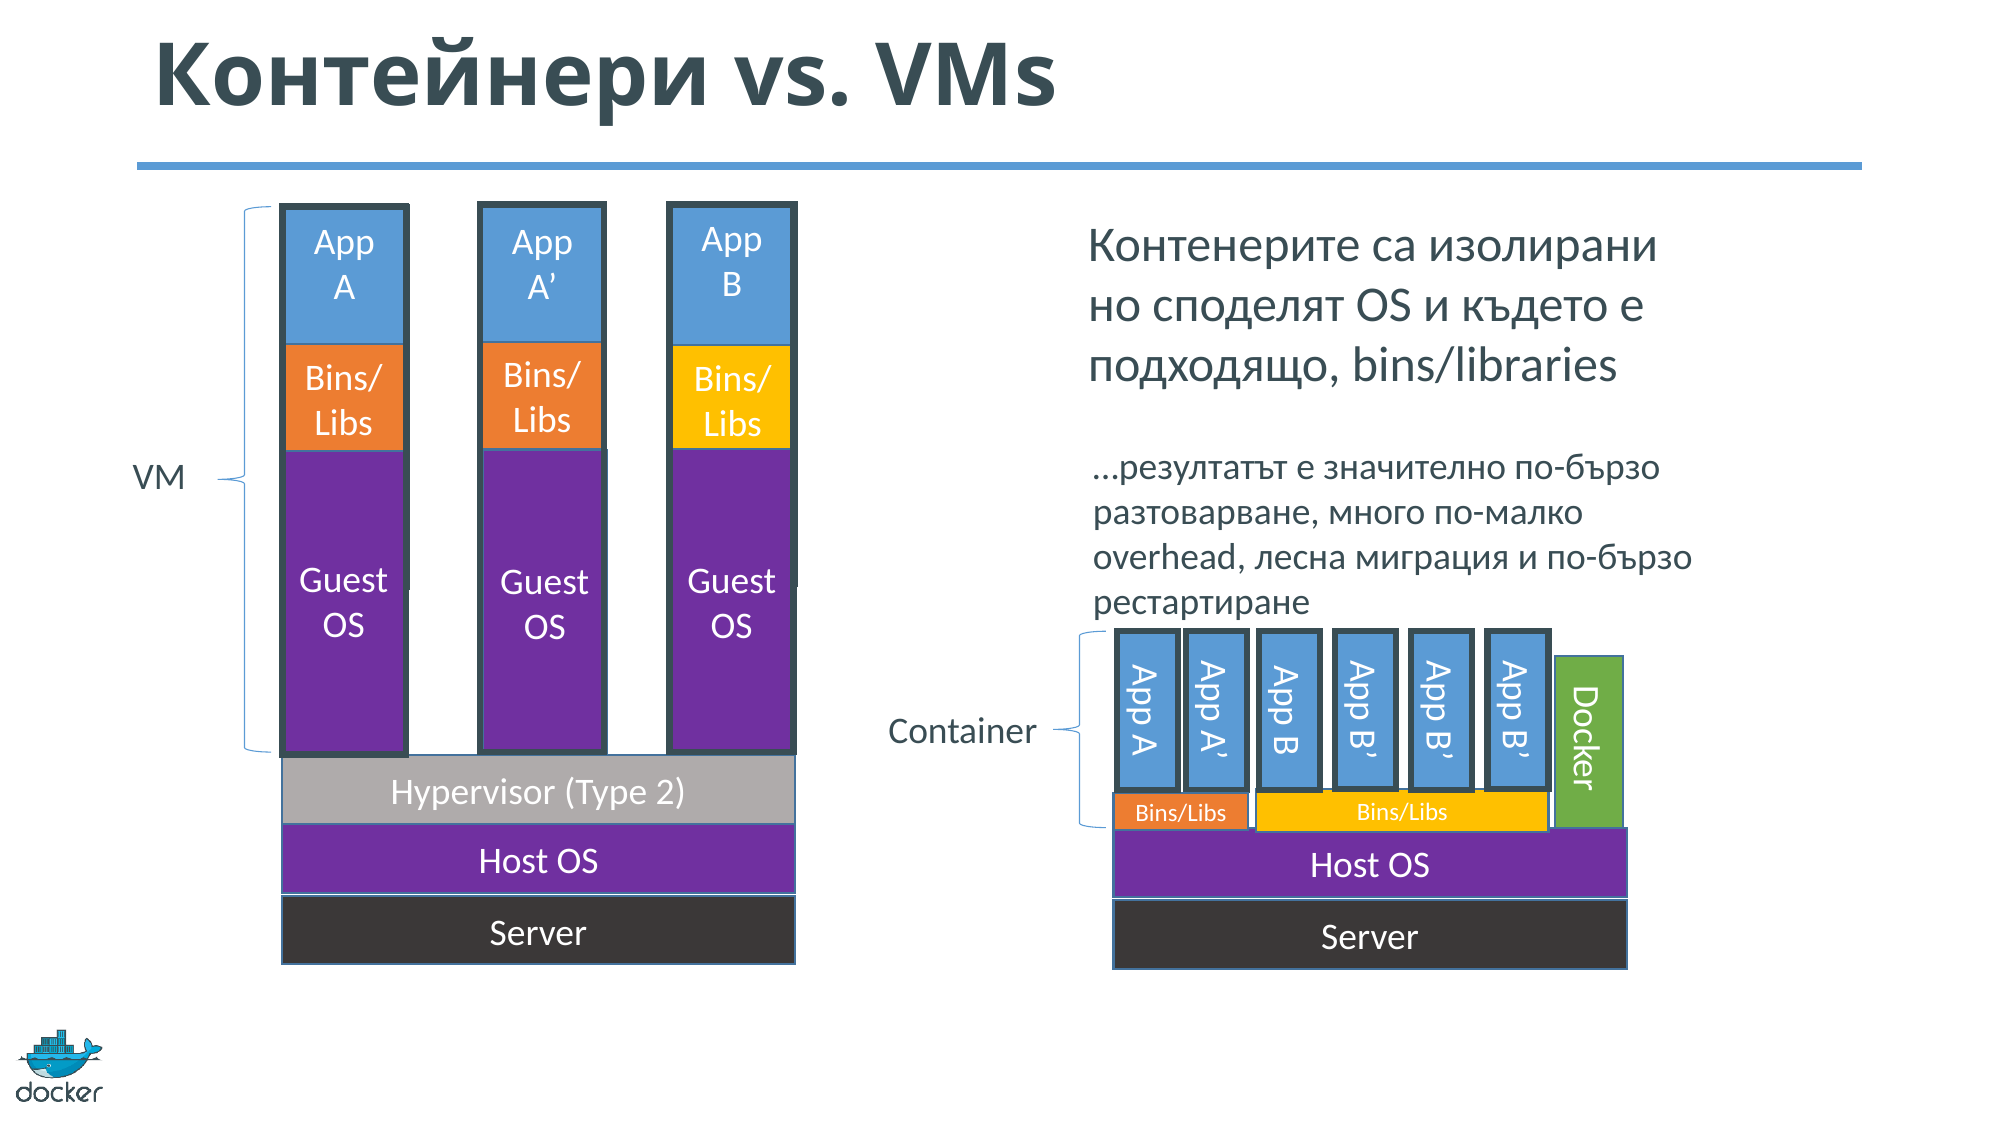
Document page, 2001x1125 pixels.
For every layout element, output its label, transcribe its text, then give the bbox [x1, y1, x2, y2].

text_box [1053, 630, 1106, 829]
picture [0, 1010, 131, 1121]
text_box Container [873, 699, 1053, 759]
text_box [669, 203, 795, 753]
text_box …резултатът е значително по-бързо разтоварване, много по-малко overhead, леснa миграция и по-бързо рестартиране [1078, 434, 1754, 630]
text_box VM [117, 444, 201, 505]
text_box Bins/Libs [1112, 792, 1249, 831]
text_box [479, 203, 605, 753]
text_box App B’ [1410, 630, 1473, 791]
text_box Docker [1554, 655, 1624, 827]
text_box Guest OS [482, 449, 608, 756]
text_box Hypervisor (Type 2) [281, 754, 796, 823]
text_box App B’ [1334, 630, 1397, 790]
text_box [217, 206, 272, 753]
text_box Server [1112, 899, 1628, 970]
title Контейнери vs. VMs [137, 22, 1863, 133]
text_box App B [1258, 630, 1321, 791]
text_box App A [1116, 630, 1179, 791]
text_box Контенерите са изолирани но споделят OS и където е подходящо, bins/libraries [1073, 203, 1733, 399]
text_box [281, 205, 407, 755]
text_box App A’ [1185, 630, 1248, 791]
text_box Bins/Libs [1255, 788, 1550, 833]
text_box App B’ [1486, 630, 1549, 790]
text_box Host OS [281, 823, 796, 894]
text_box Host OS [1112, 827, 1628, 898]
text_box Server [281, 895, 796, 965]
